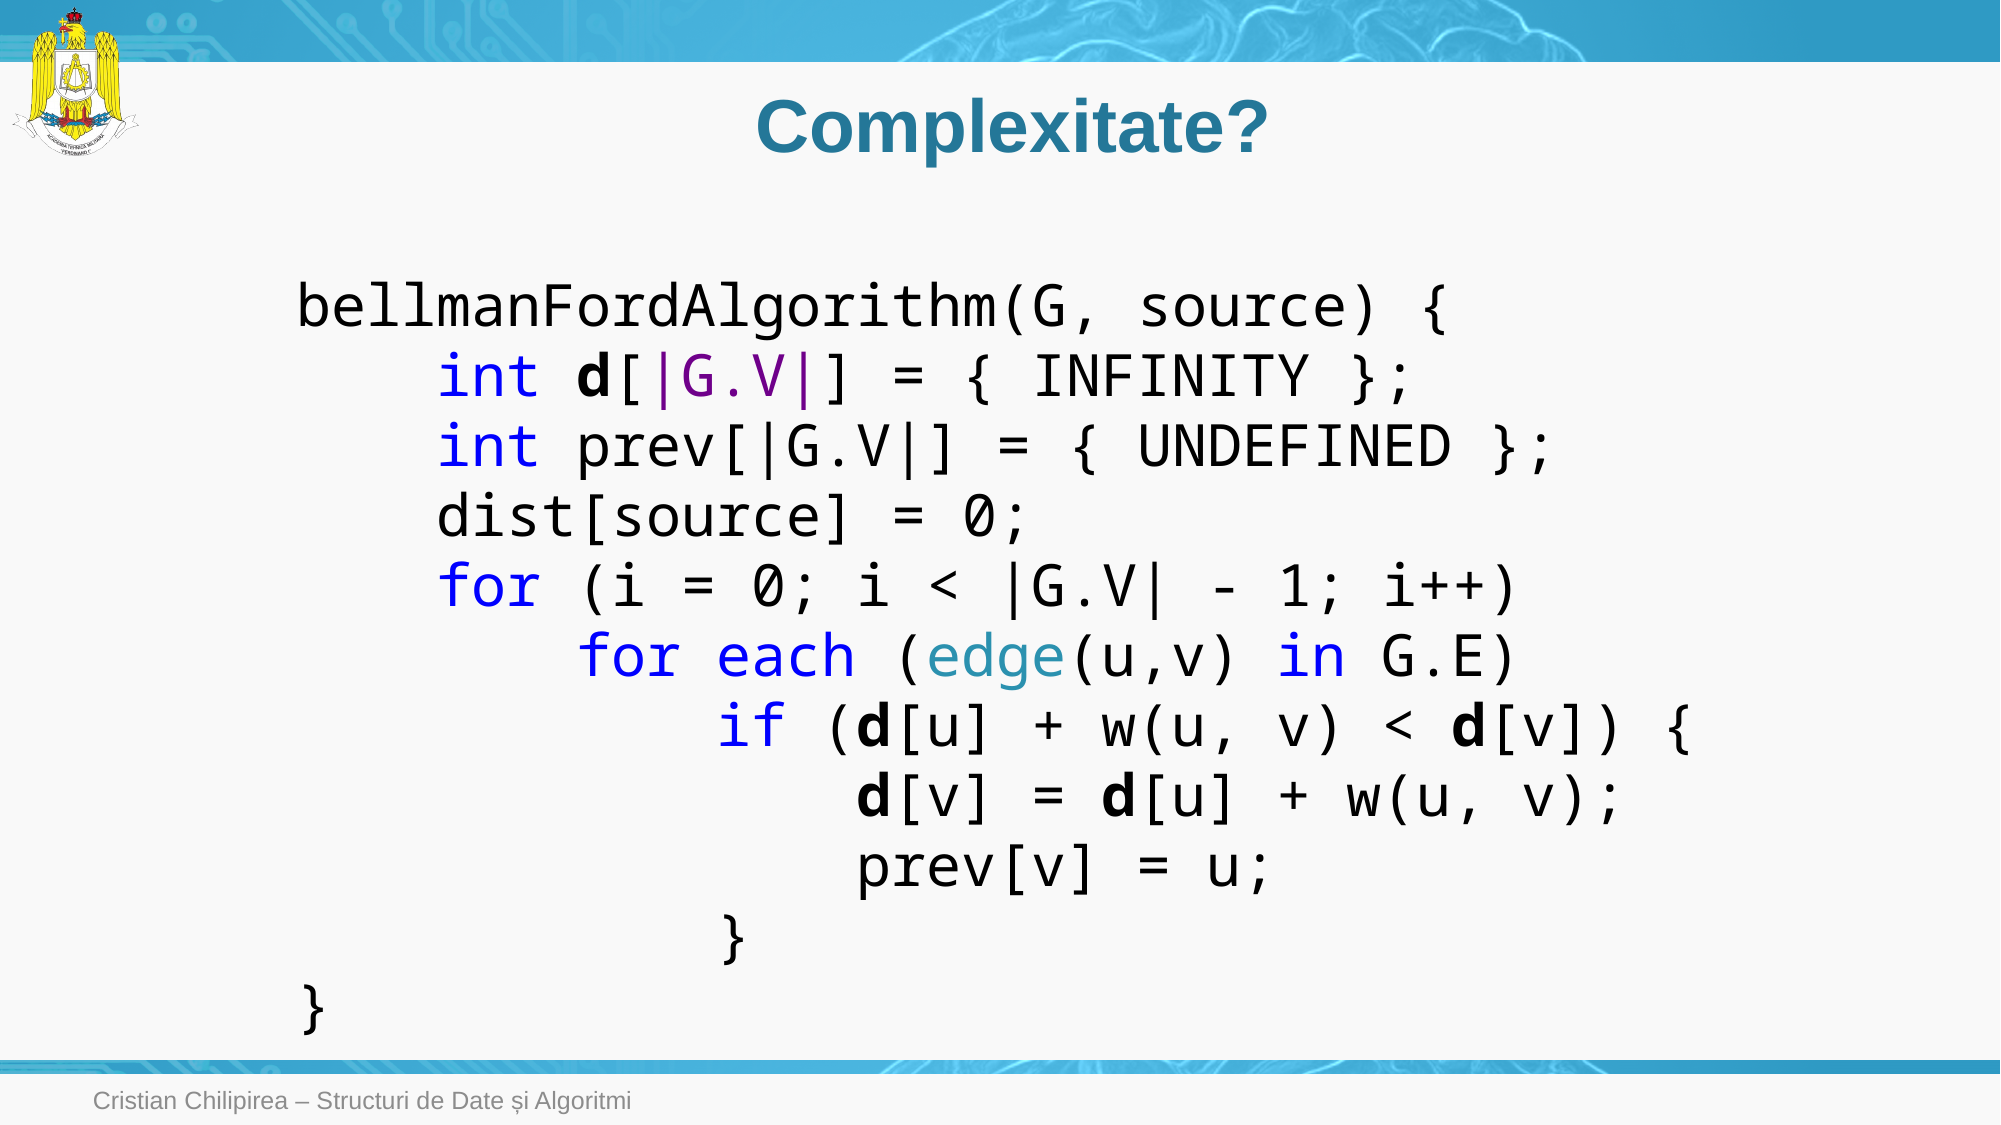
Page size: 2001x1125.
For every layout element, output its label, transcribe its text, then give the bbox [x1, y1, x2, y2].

footer Cristian Chilipirea – Structuri de Date și Algoritmi [77, 1073, 1338, 1125]
picture [0, 1060, 2000, 1074]
text_box bellmanFordAlgorithm(G, source) { int d[|G.V|] = { INFINITY }; int prev[|G.V|] = { UNDEFINED }; dist[source] = 0; for (i = 0; i < |G.V| - 1; i++) for each (edge(u,v) in G.E) if (d[u] + w(u, v) < d[v]) { d[v] = d[u] + w(u, v); prev[v] = u; } } [282, 261, 1976, 1046]
title Complexitate? [150, 76, 1876, 180]
picture [0, 0, 2000, 156]
